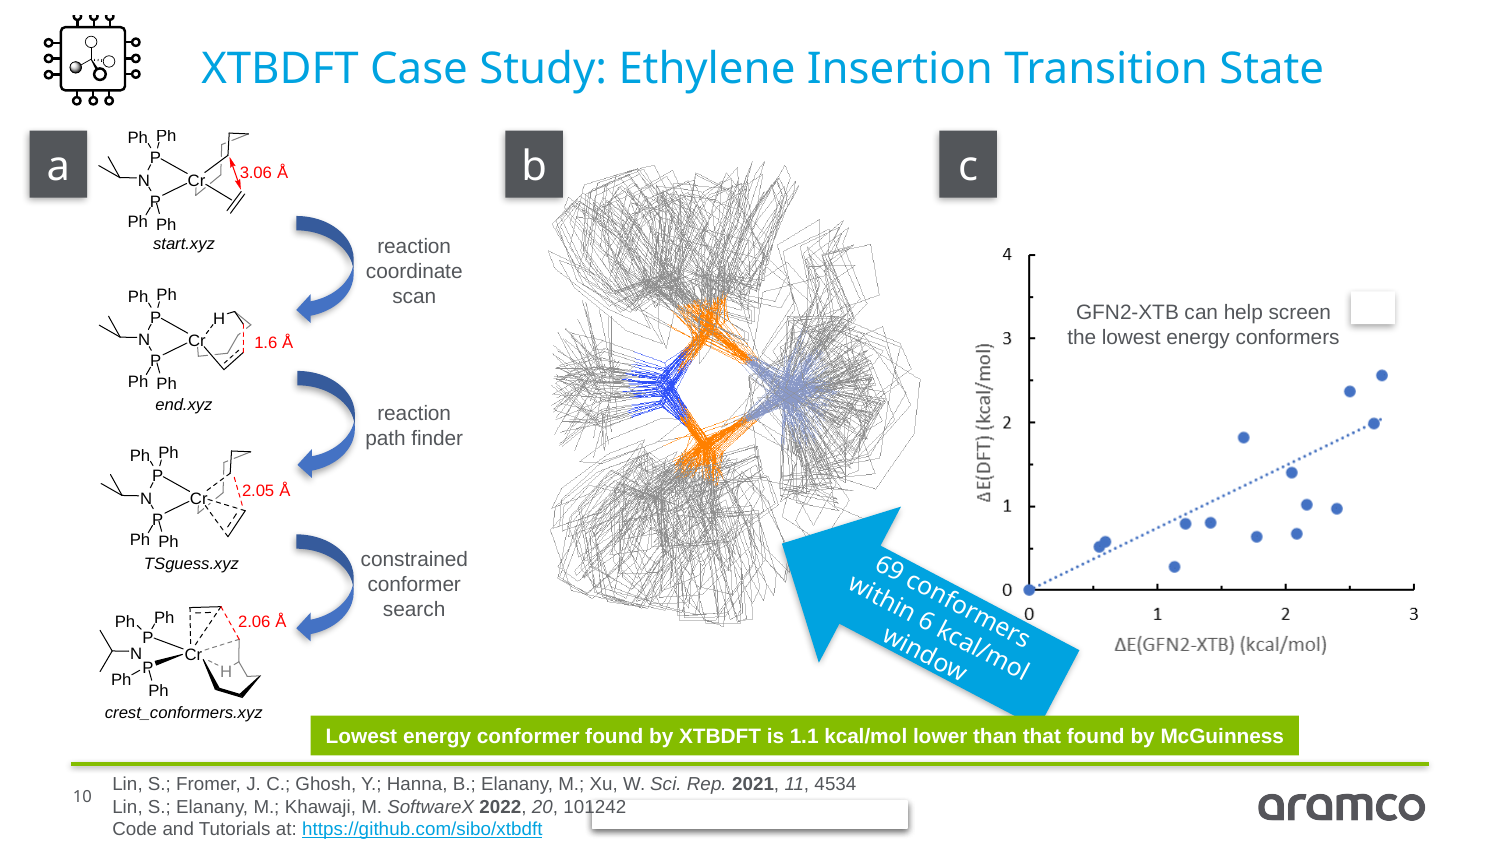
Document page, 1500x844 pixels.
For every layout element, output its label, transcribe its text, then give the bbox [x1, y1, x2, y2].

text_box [303, 370, 486, 480]
picture [1273, 774, 1433, 822]
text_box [303, 534, 486, 643]
text_box Lin, S.; Fromer, J. C.; Ghosh, Y.; Hanna, B.; Elanany, M.; Xu, W. Sci. Rep. 2021, 11, 4534 Lin, S.; Elanany, M.; Khawaji, M. SoftwareX 2022, 20, 101242 Code and Tutorials at: https://github.com/sibo/xtbdft [97, 764, 1273, 844]
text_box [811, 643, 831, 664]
text_box 69 conformers within 6 kcal/mol window [874, 638, 1071, 715]
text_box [303, 215, 494, 325]
text_box a [29, 130, 88, 198]
text_box XTBDFT Case Study: Ethylene Insertion Transition State [201, 33, 1429, 136]
text_box Lowest energy conformer found by XTBDFT is 1.1 kcal/mol lower than that found by McGuinness [310, 715, 1299, 756]
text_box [41, 15, 144, 116]
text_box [505, 130, 927, 636]
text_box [939, 130, 1429, 661]
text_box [95, 130, 298, 745]
